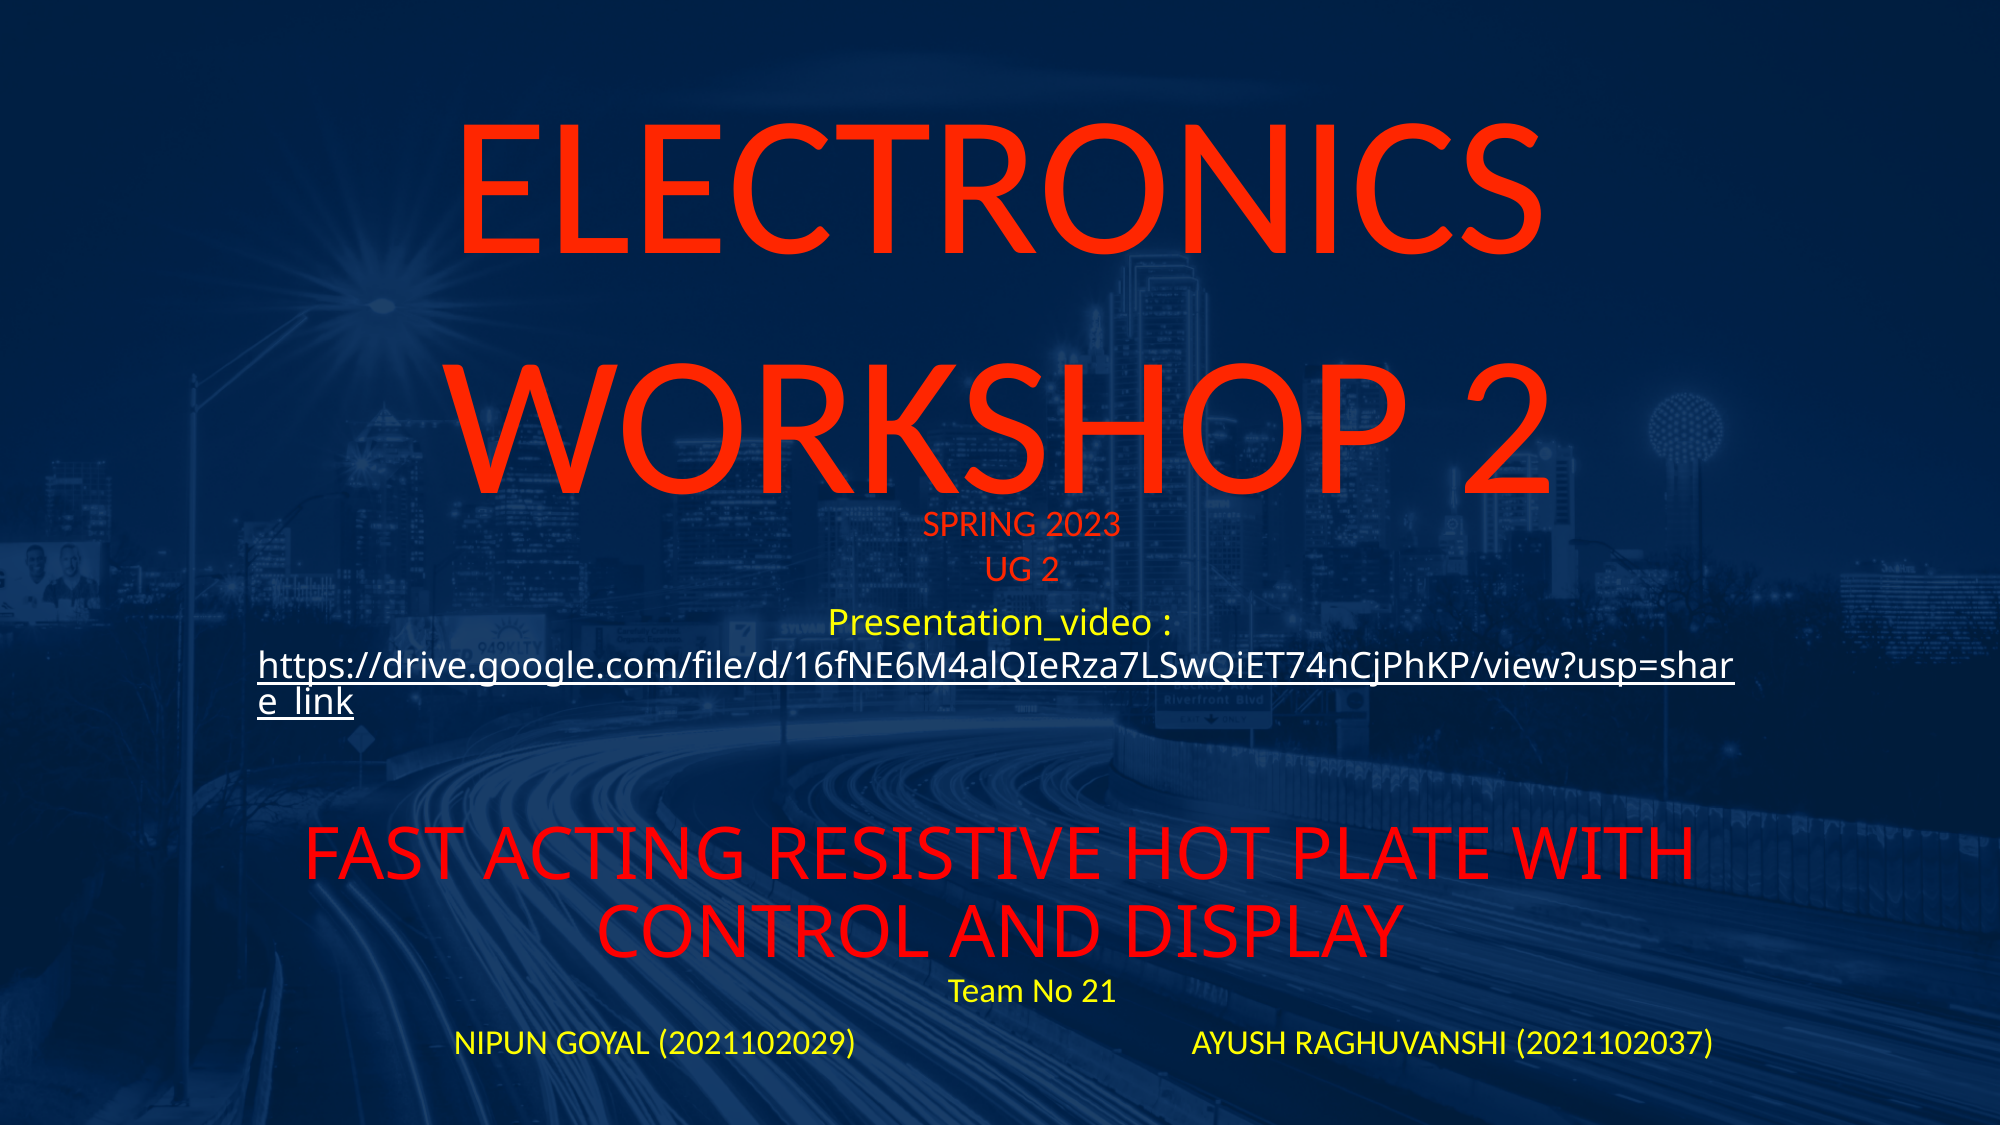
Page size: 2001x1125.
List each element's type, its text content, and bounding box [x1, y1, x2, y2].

subtitle Team No 21 NIPUN GOYAL (2021102029) AYUSH RAGHUVANSHI (2021102037) [160, 964, 1905, 1072]
picture [0, 0, 2000, 1125]
title Presentation_video :https://drive.google.com/file/d/16fNE6M4alQIeRza7LSwQiET74nCjPhKP/view?usp=share_link FAST ACTING RESISTIVE HOT PLATE WITH CONTROL AND DISPLAY [249, 595, 1751, 946]
